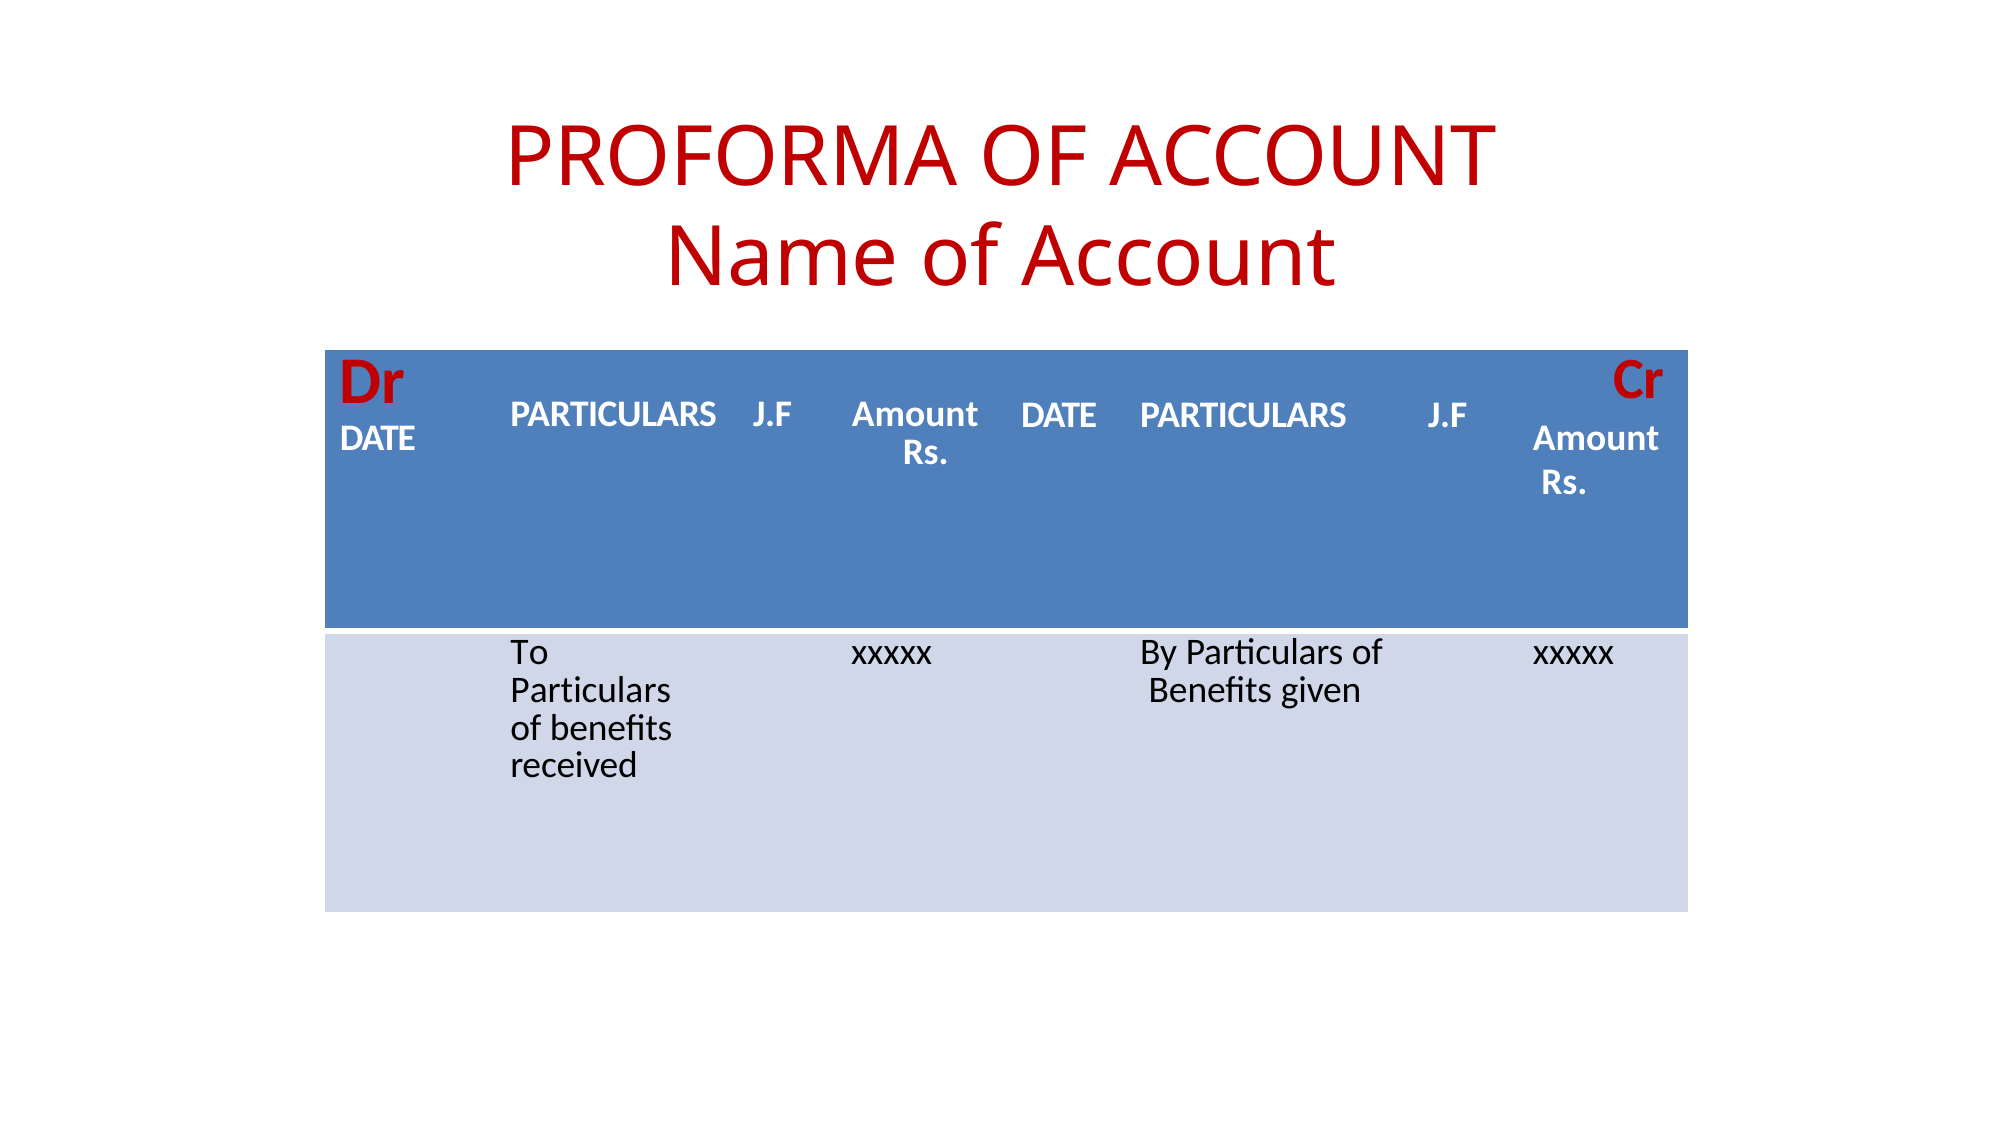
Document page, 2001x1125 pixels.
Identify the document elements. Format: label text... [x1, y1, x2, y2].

title PROFORMA OF ACCOUNT Name of Account [137, 35, 1863, 302]
table_header J.F [737, 350, 822, 628]
table_header Dr DATE [325, 350, 465, 628]
table_cell To Particulars of benefits received [325, 634, 737, 912]
table_header PARTICULARS [465, 350, 737, 628]
table_cell xxxxx [737, 634, 1000, 912]
table_header J.F [1407, 350, 1500, 628]
table_header Amount Rs. [822, 350, 1000, 628]
table_header Cr Amount Rs. [1500, 350, 1688, 628]
table_cell By Particulars of Benefits given [1000, 634, 1407, 912]
table_header DATE [1000, 350, 1121, 628]
table_header PARTICULARS [1121, 350, 1407, 628]
table_cell xxxxx [1407, 634, 1688, 912]
